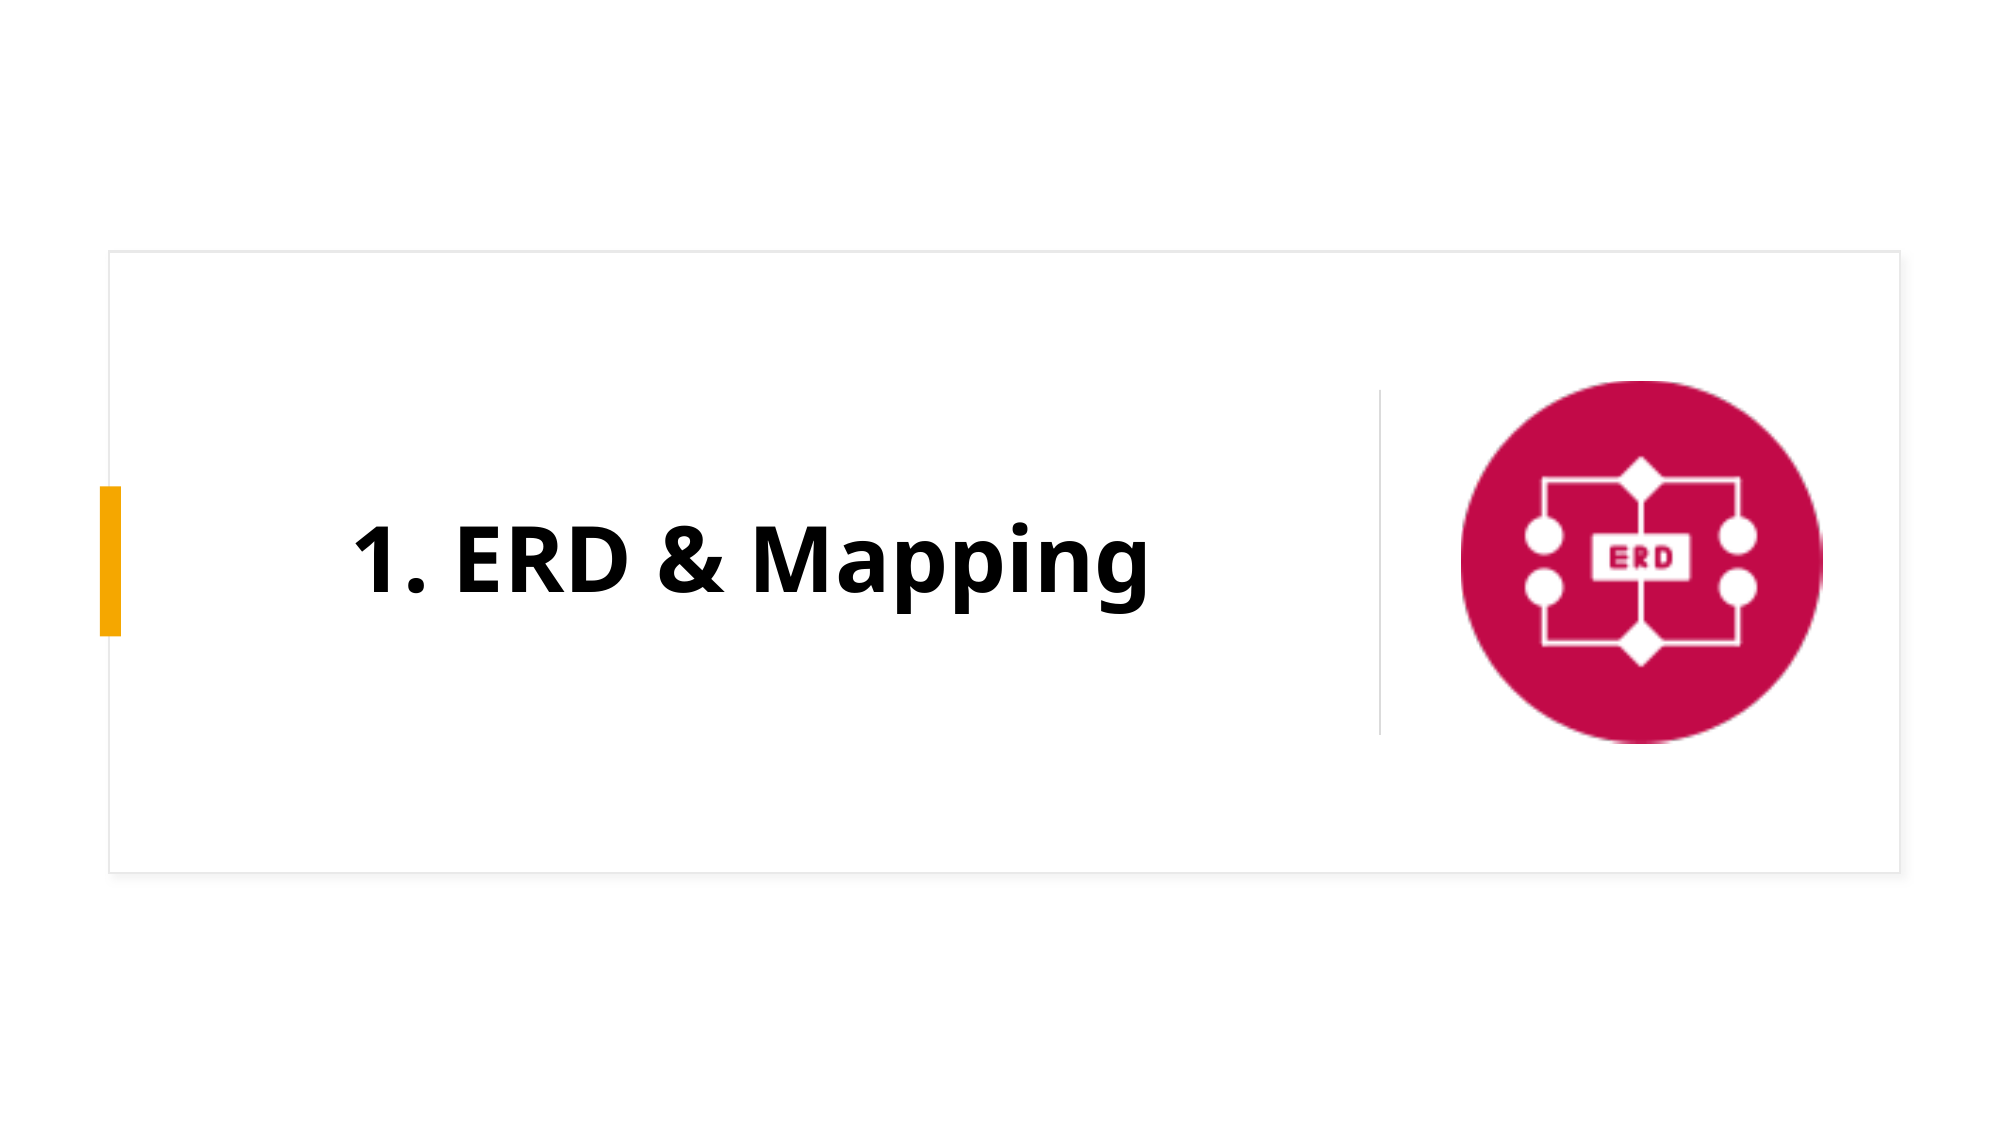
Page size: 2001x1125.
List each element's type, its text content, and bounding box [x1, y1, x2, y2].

title 1. ERD & Mapping [176, 318, 1328, 809]
picture [1461, 381, 1824, 744]
